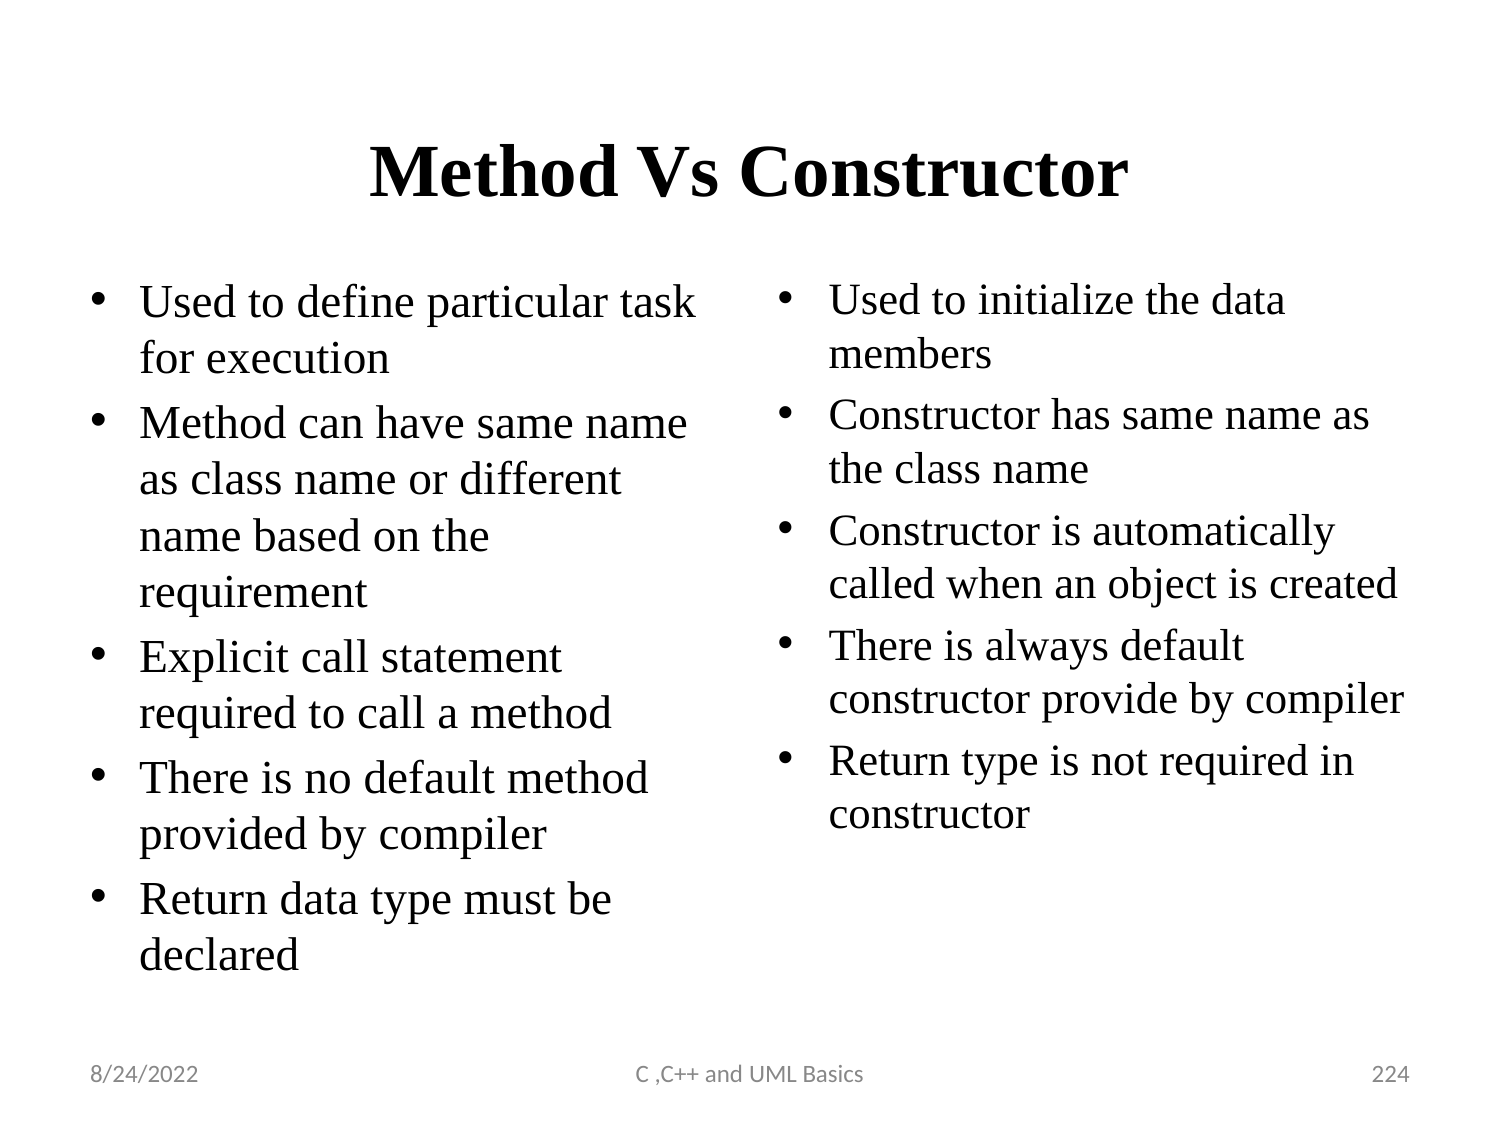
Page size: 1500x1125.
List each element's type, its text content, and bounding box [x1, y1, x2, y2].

title Method Vs Constructor [75, 99, 1425, 233]
list Used to define particular task for execution Method can have same name as class name or different name based on the requirement Explicit call statement required to call a method There is no default method provided by compiler Return data type must be declared [75, 262, 738, 1005]
slide_number 224 [1074, 1042, 1425, 1103]
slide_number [75, 1042, 425, 1103]
footer C ,C++ and UML Basics [512, 1042, 988, 1103]
list Used to initialize the data members Constructor has same name as the class name Constructor is automatically called when an object is created There is always default constructor provide by compiler Return type is not required in constructor [762, 262, 1425, 1005]
